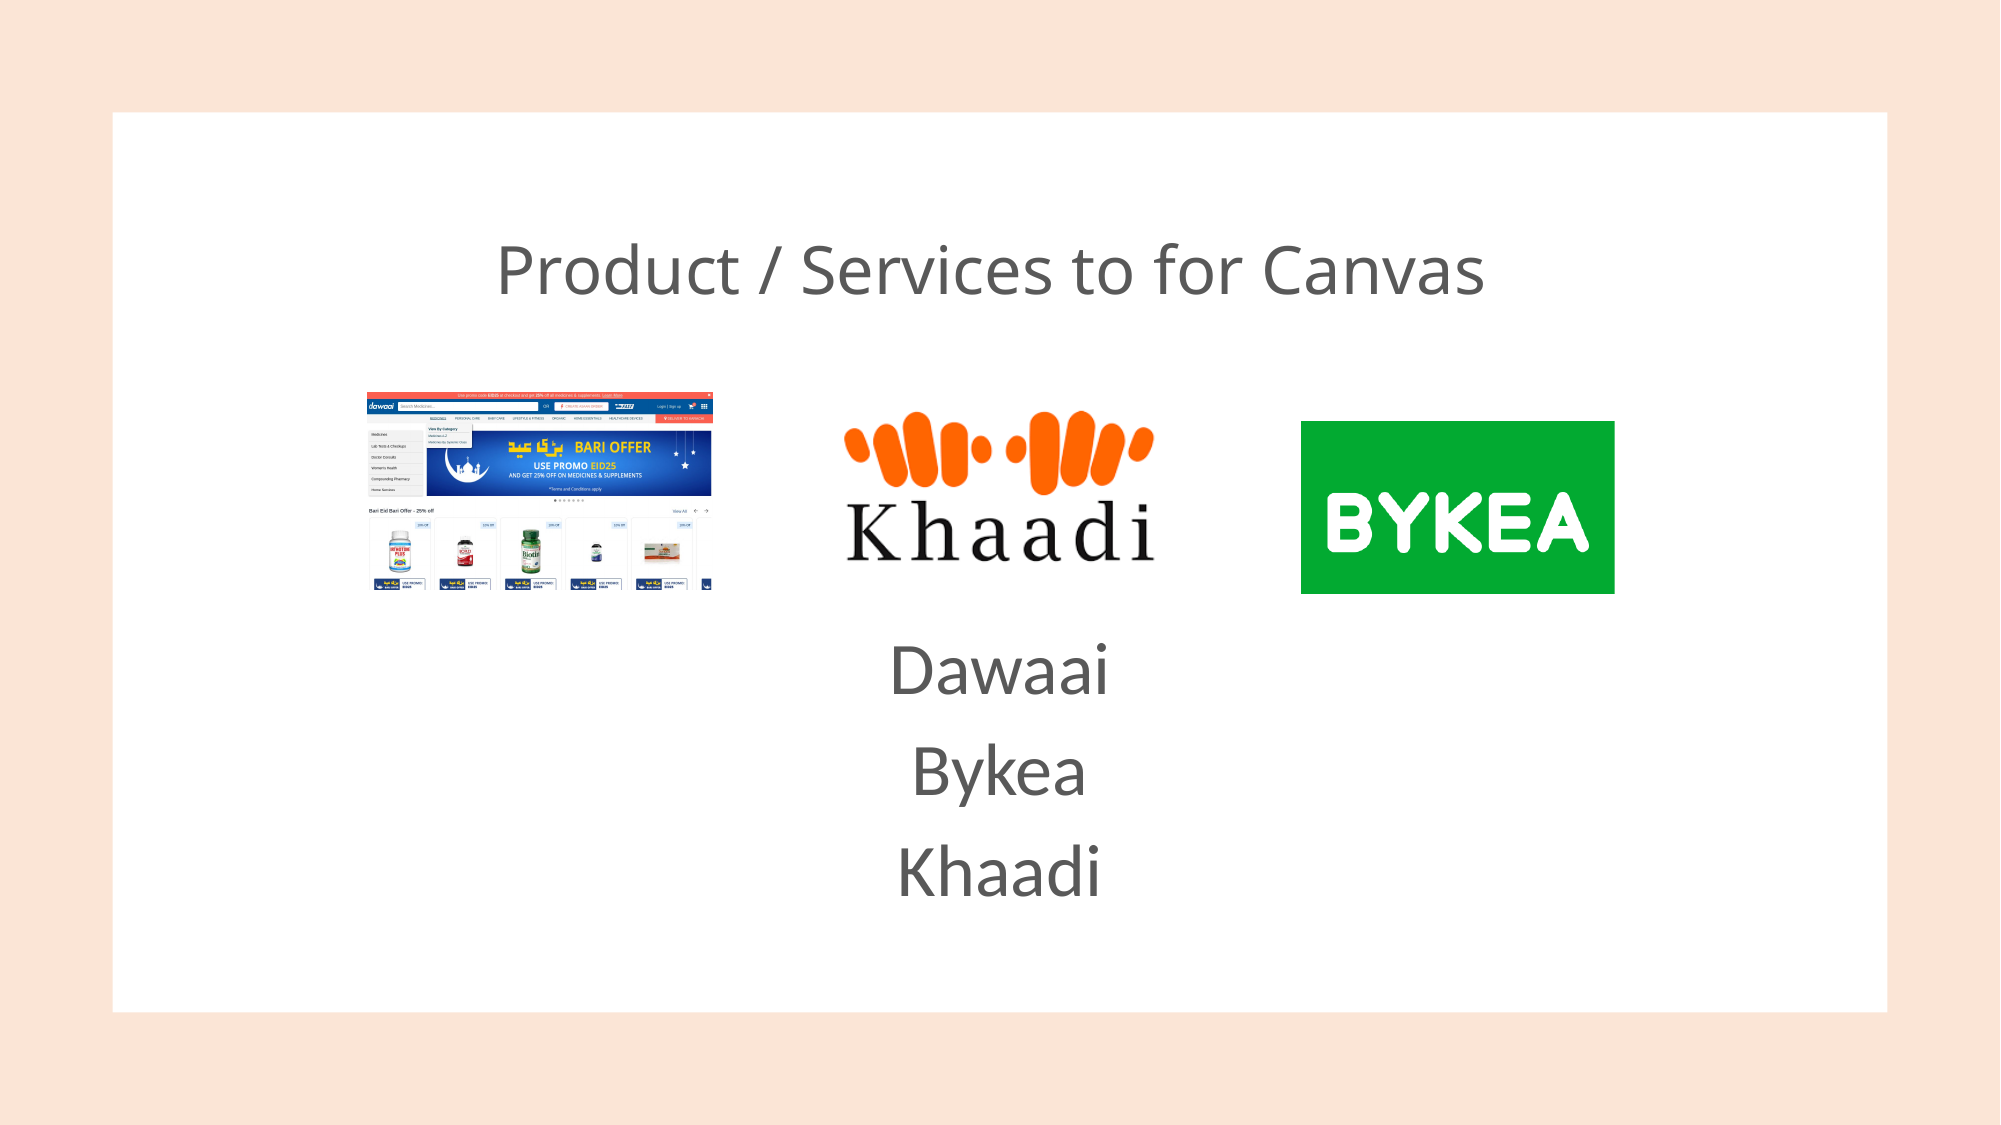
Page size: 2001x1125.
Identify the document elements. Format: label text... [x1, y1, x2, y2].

picture [367, 392, 713, 590]
title Product / Services to for Canvas [260, 186, 1740, 359]
text_box [111, 111, 1888, 1013]
picture [1300, 421, 1615, 594]
text_box [0, 0, 2000, 1125]
picture [827, 389, 1173, 584]
list Dawaai Bykea Khaadi [288, 623, 1712, 921]
